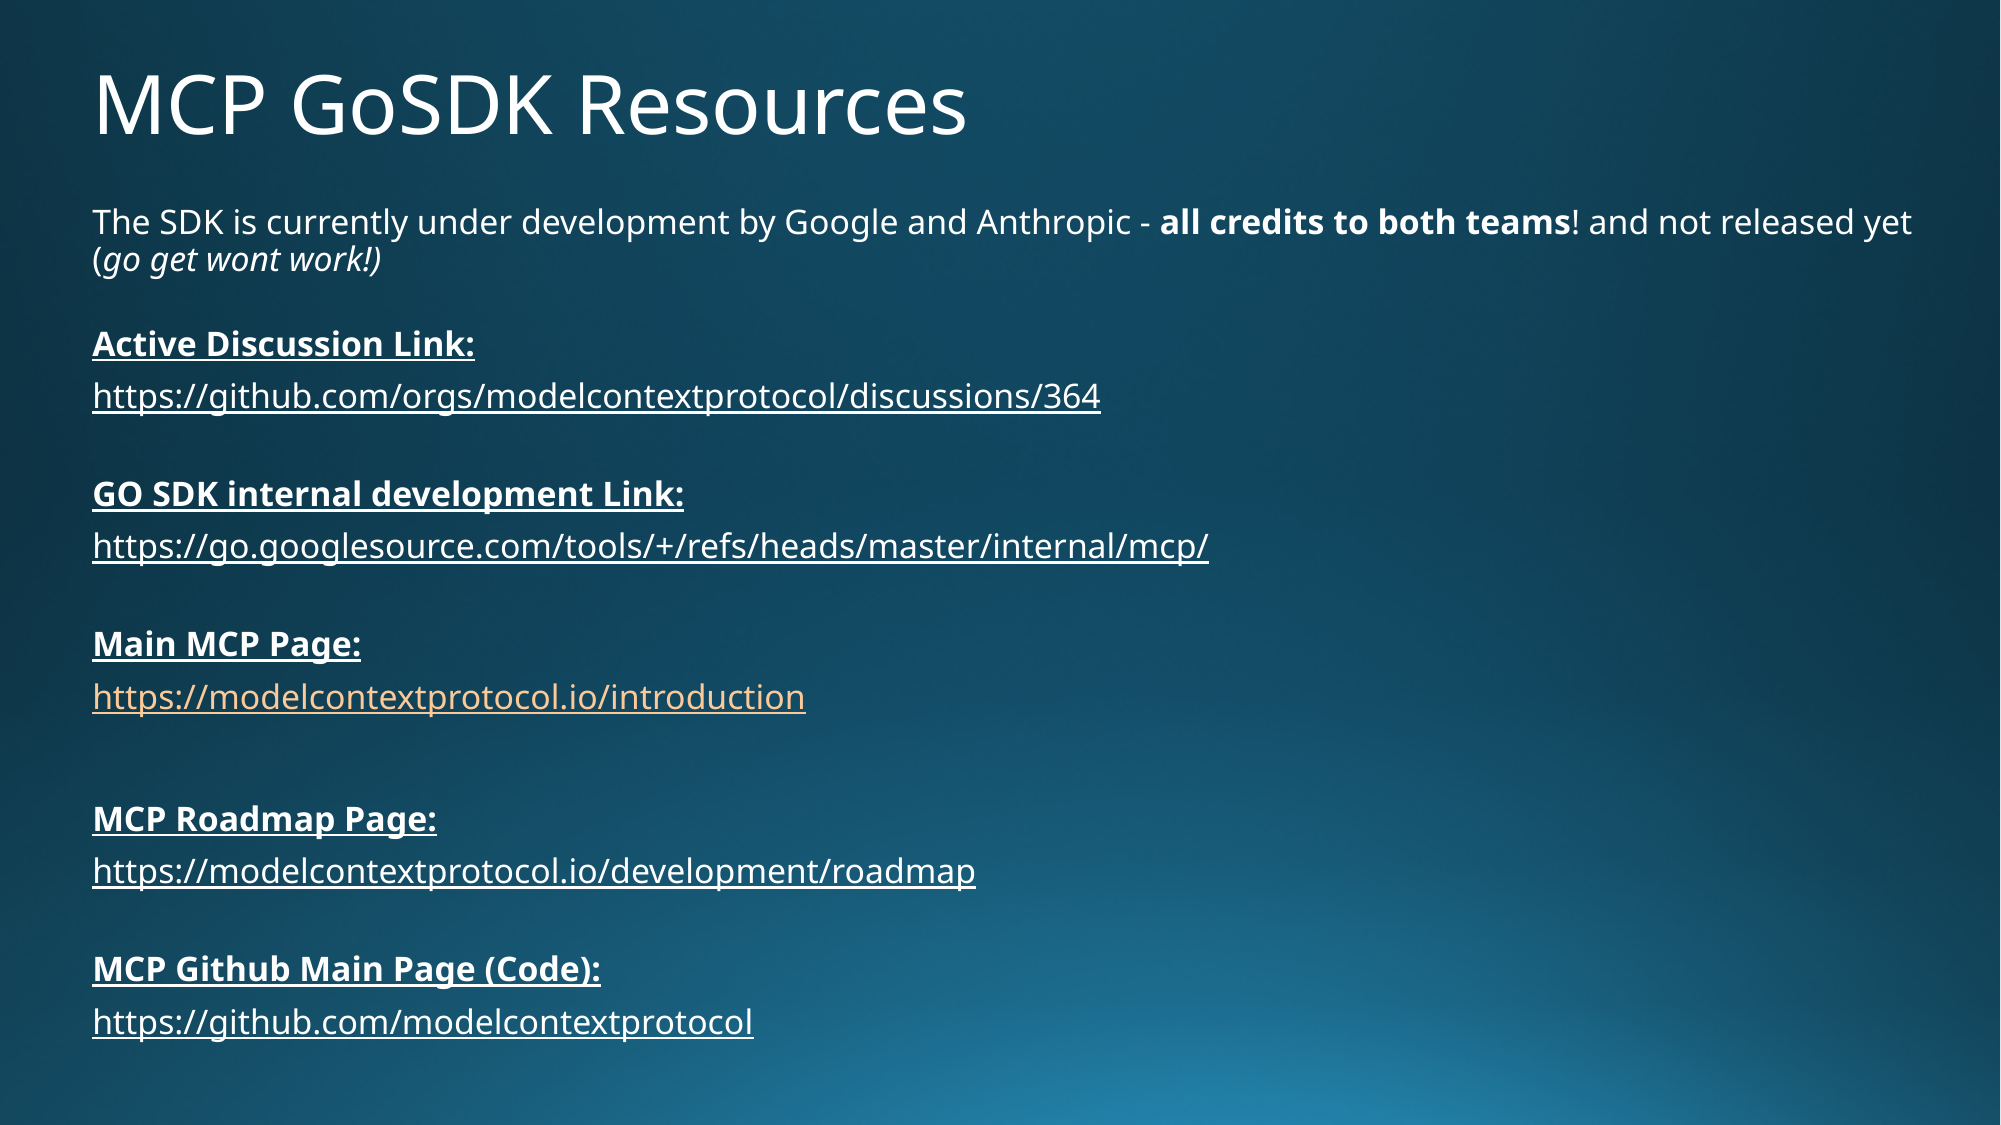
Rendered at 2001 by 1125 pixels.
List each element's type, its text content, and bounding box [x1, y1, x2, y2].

list The SDK is currently under development by Google and Anthropic - all credits to both teams! and not released yet (go get wont work!) Active Discussion Link: https://github.com/orgs/modelcontextprotocol/discussions/364 GO SDK internal development Link: https://go.googlesource.com/tools/+/refs/heads/master/internal/mcp/ Main MCP Page: https://modelcontextprotocol.io/introduction MCP Roadmap Page: https://modelcontextprotocol.io/development/roadmap MCP Github Main Page (Code): https://github.com/modelcontextprotocol [77, 198, 1932, 1056]
title MCP GoSDK Resources [77, 56, 1803, 161]
picture [0, 0, 2001, 1125]
